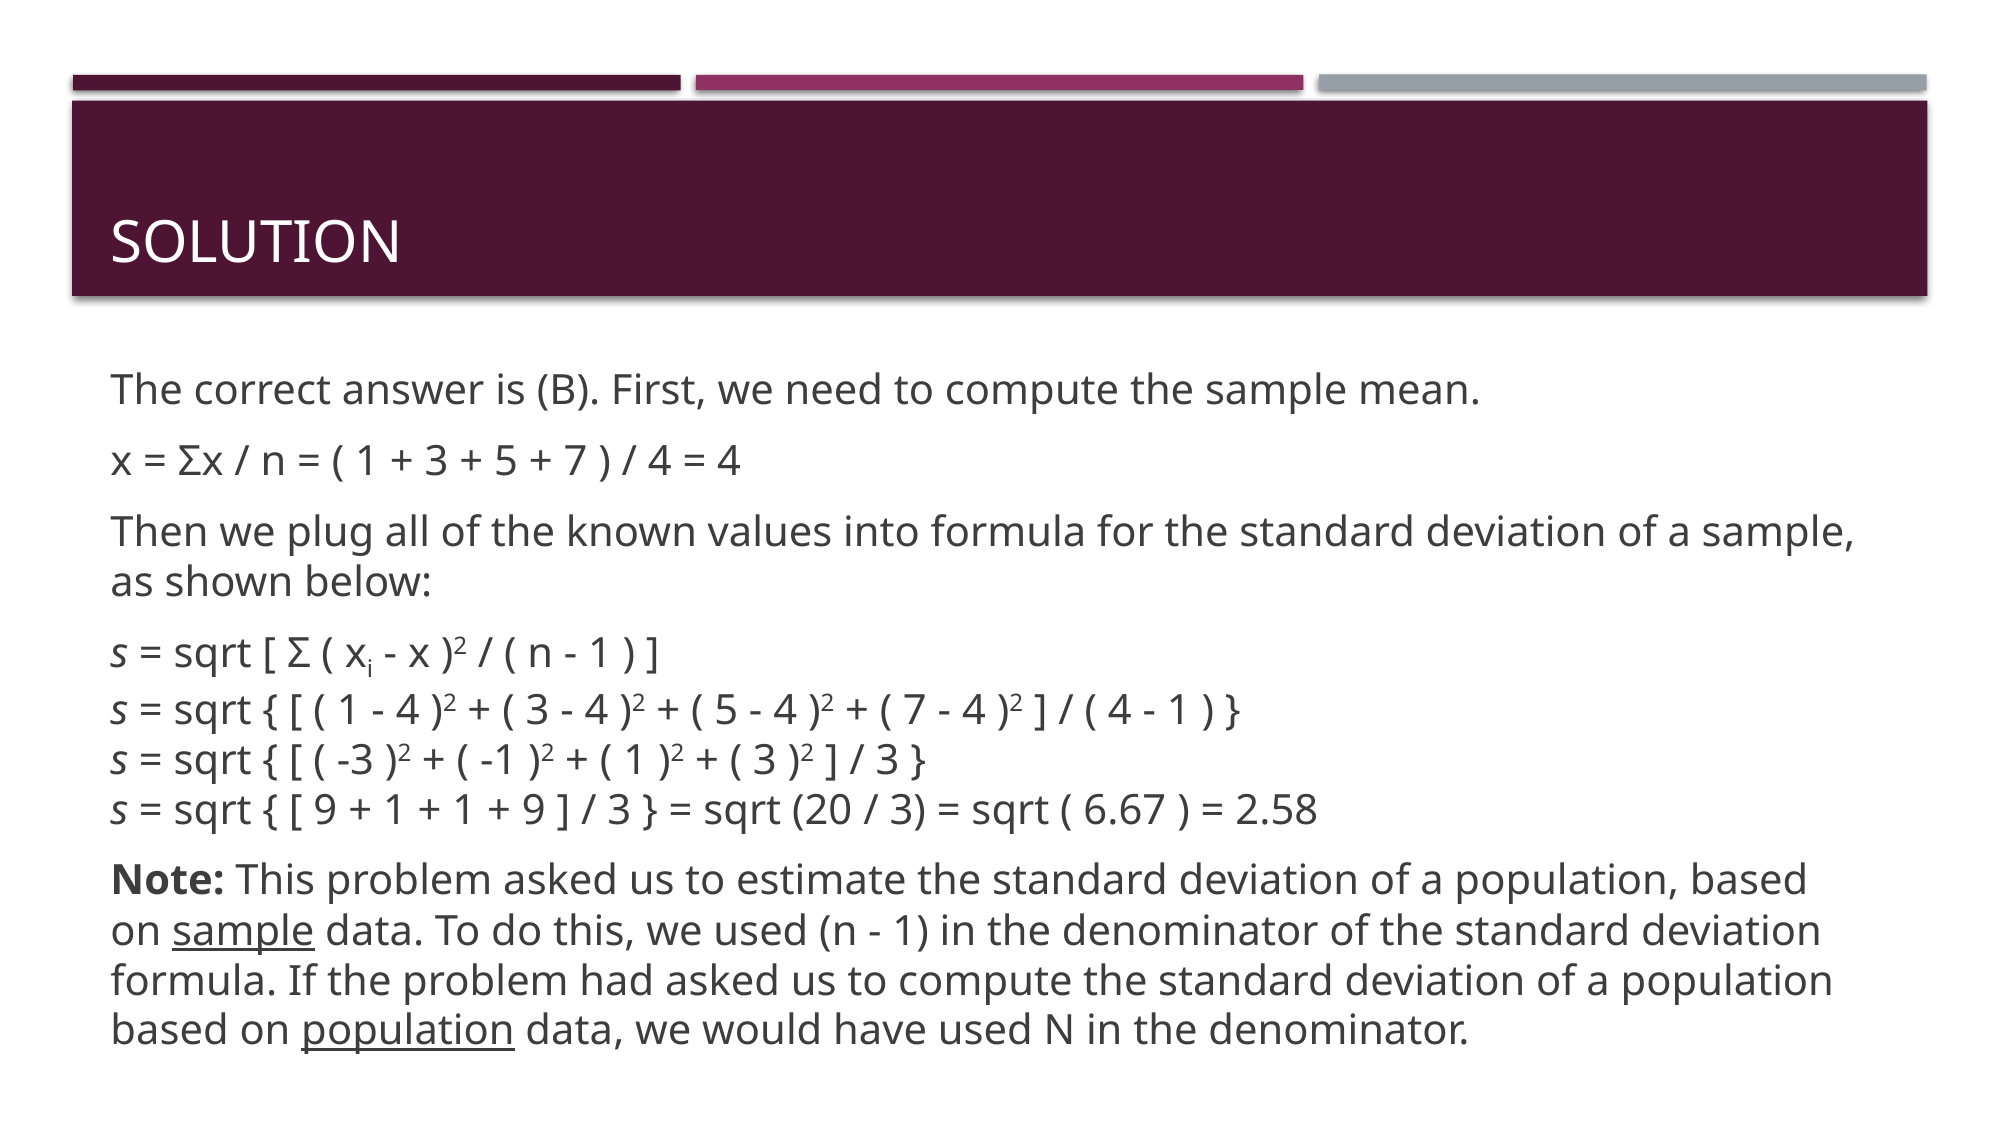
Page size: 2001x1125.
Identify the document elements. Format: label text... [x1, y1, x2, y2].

title solution [95, 115, 1905, 282]
list The correct answer is (B). First, we need to compute the sample mean. x = Σx / n = ( 1 + 3 + 5 + 7 ) / 4 = 4 Then we plug all of the known values into formula for the standard deviation of a sample, as shown below: s = sqrt [ Σ ( xi - x )2 / ( n - 1 ) ] s = sqrt { [ ( 1 - 4 )2 + ( 3 - 4 )2 + ( 5 - 4 )2 + ( 7 - 4 )2 ] / ( 4 - 1 ) } s = sqrt { [ ( -3 )2 + ( -1 )2 + ( 1 )2 + ( 3 )2 ] / 3 } s = sqrt { [ 9 + 1 + 1 + 9 ] / 3 } = sqrt (20 / 3) = sqrt ( 6.67 ) = 2.58 Note: This problem asked us to estimate the standard deviation of a population, based on sample data. To do this, we used (n - 1) in the denominator of the standard deviation formula. If the problem had asked us to compute the standard deviation of a population based on population data, we would have used N in the denominator. [95, 406, 1905, 1010]
